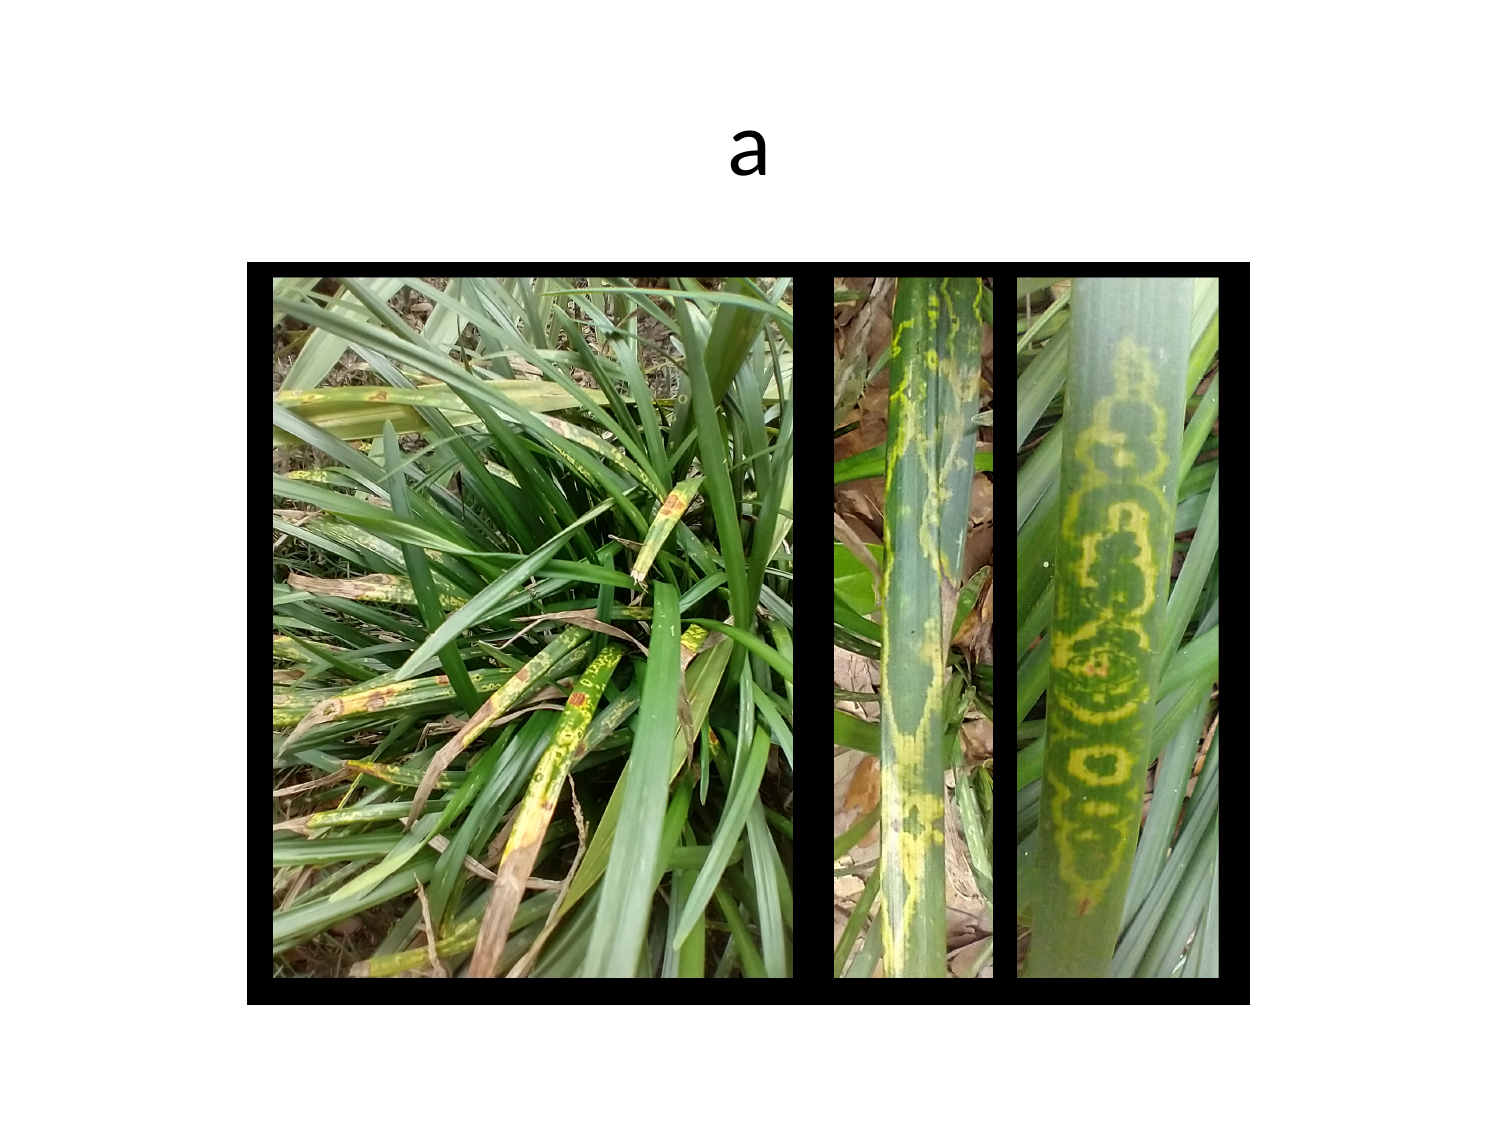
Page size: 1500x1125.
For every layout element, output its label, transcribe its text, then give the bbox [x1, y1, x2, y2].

title a [75, 45, 1425, 233]
picture [247, 262, 1251, 1005]
